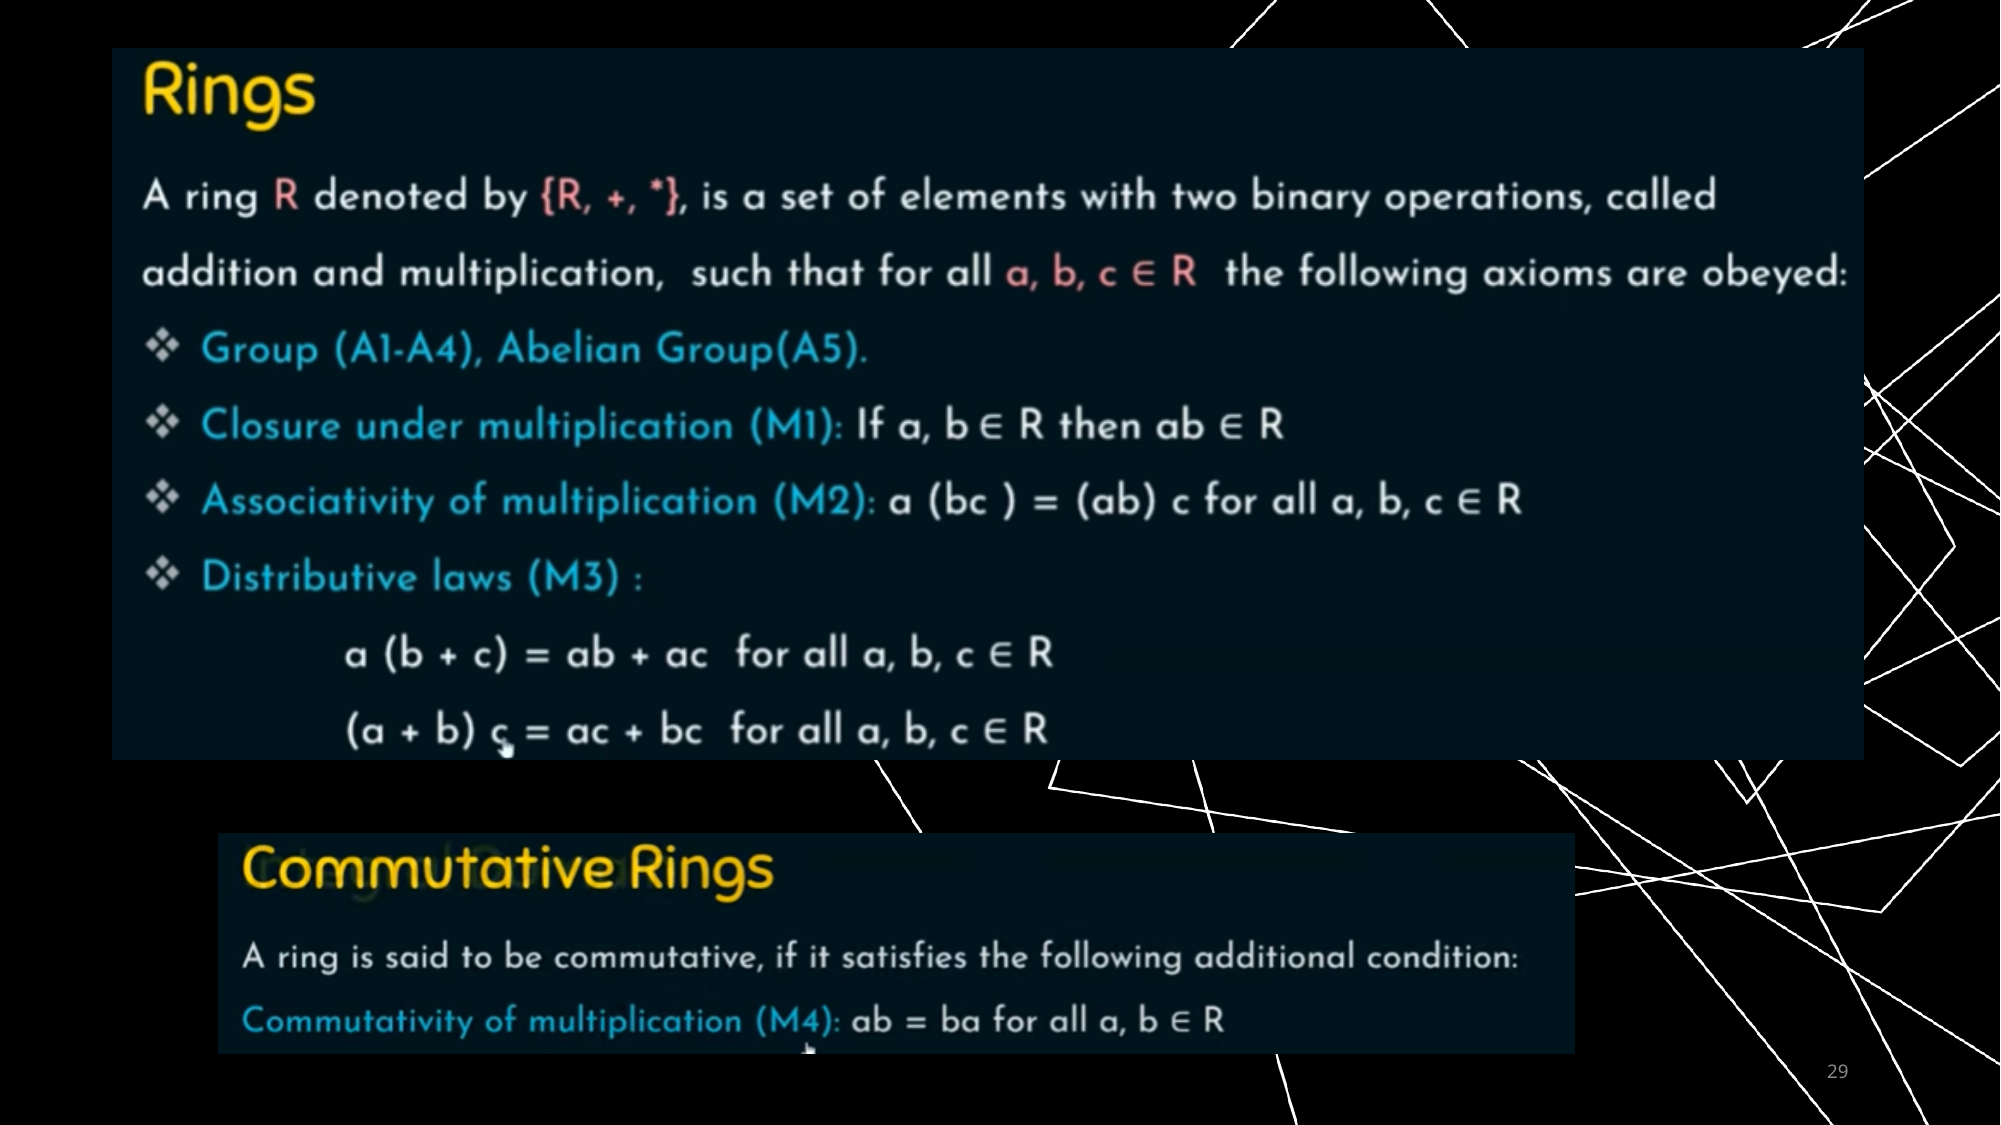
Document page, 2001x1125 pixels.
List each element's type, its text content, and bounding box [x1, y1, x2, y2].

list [112, 48, 1864, 760]
slide_number 29 [1701, 1042, 1864, 1103]
picture [218, 0, 2000, 1125]
